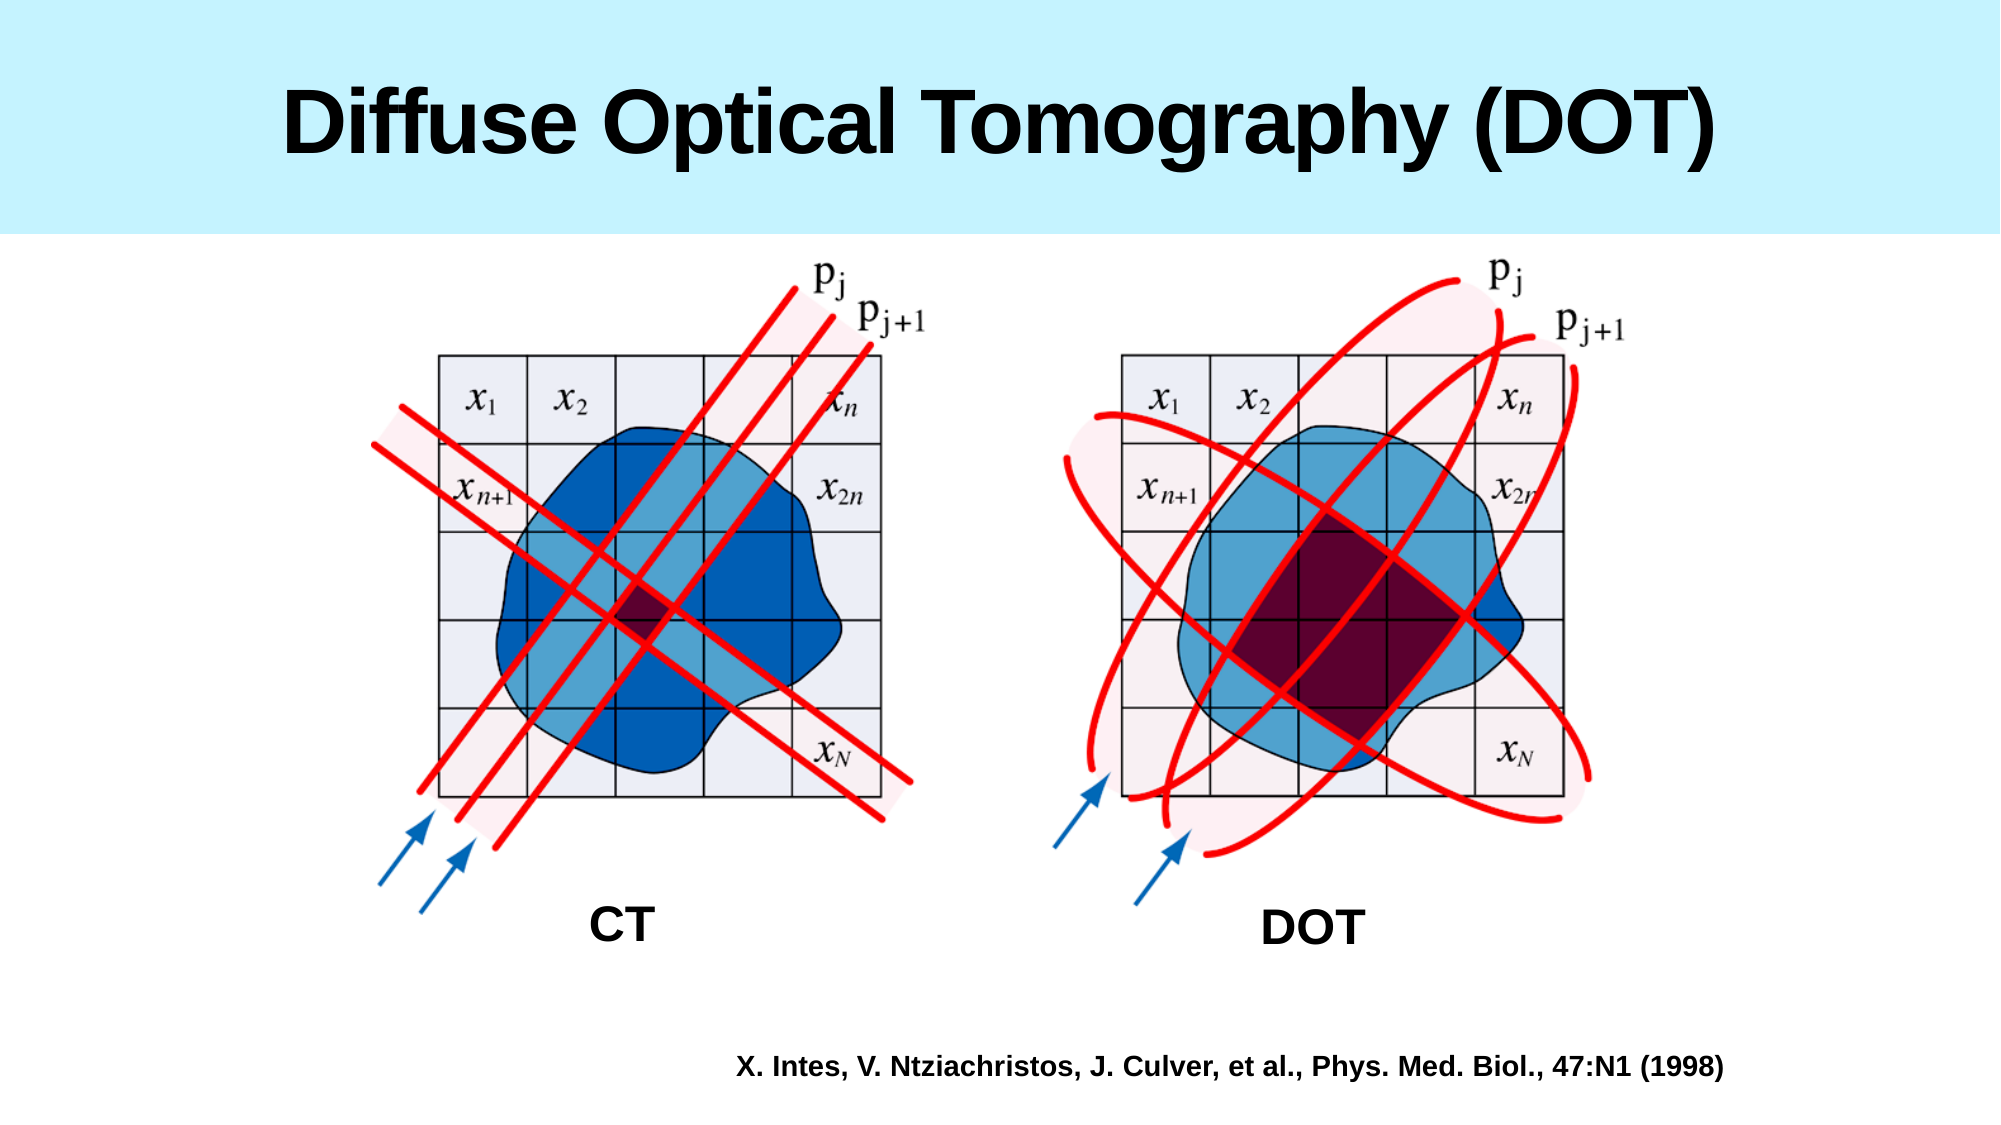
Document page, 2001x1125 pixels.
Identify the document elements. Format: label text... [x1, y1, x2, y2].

title Diffuse Optical Tomography (DOT) [0, 0, 2000, 234]
text_box CT [573, 922, 671, 959]
text_box X. Intes, V. Ntziachristos, J. Culver, et al., Phys. Med. Biol., 47:N1 (1998) [721, 1039, 1750, 1090]
text_box DOT [1245, 922, 1381, 963]
picture [371, 237, 1629, 915]
